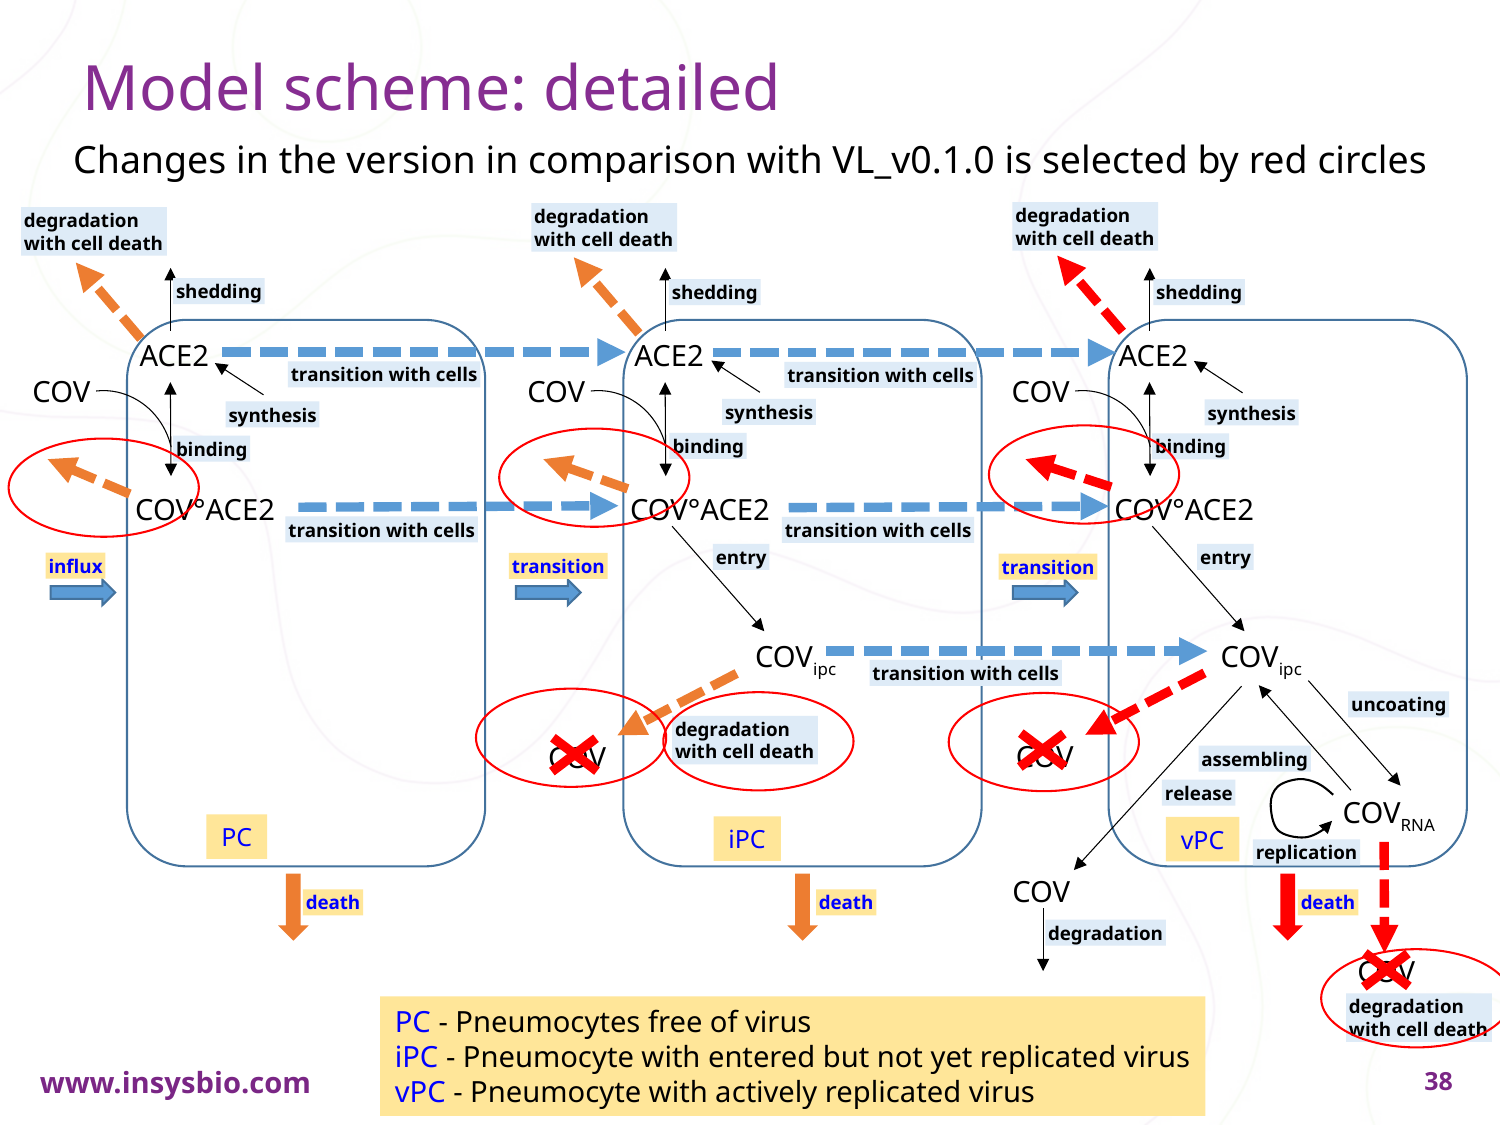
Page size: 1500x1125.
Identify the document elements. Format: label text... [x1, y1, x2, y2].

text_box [8, 153, 1500, 1048]
text_box PC - Pneumocytes free of virus iPC - Pneumocyte with entered but not yet replicated virus vPC - Pneumocyte with actively replicated virus [380, 1048, 1206, 1116]
text_box Changes in the version in comparison with VL_v0.1.0 is selected by red circles [58, 128, 1444, 153]
title Model scheme: detailed [67, 48, 1434, 128]
slide_number 38 [1206, 1052, 1468, 1113]
